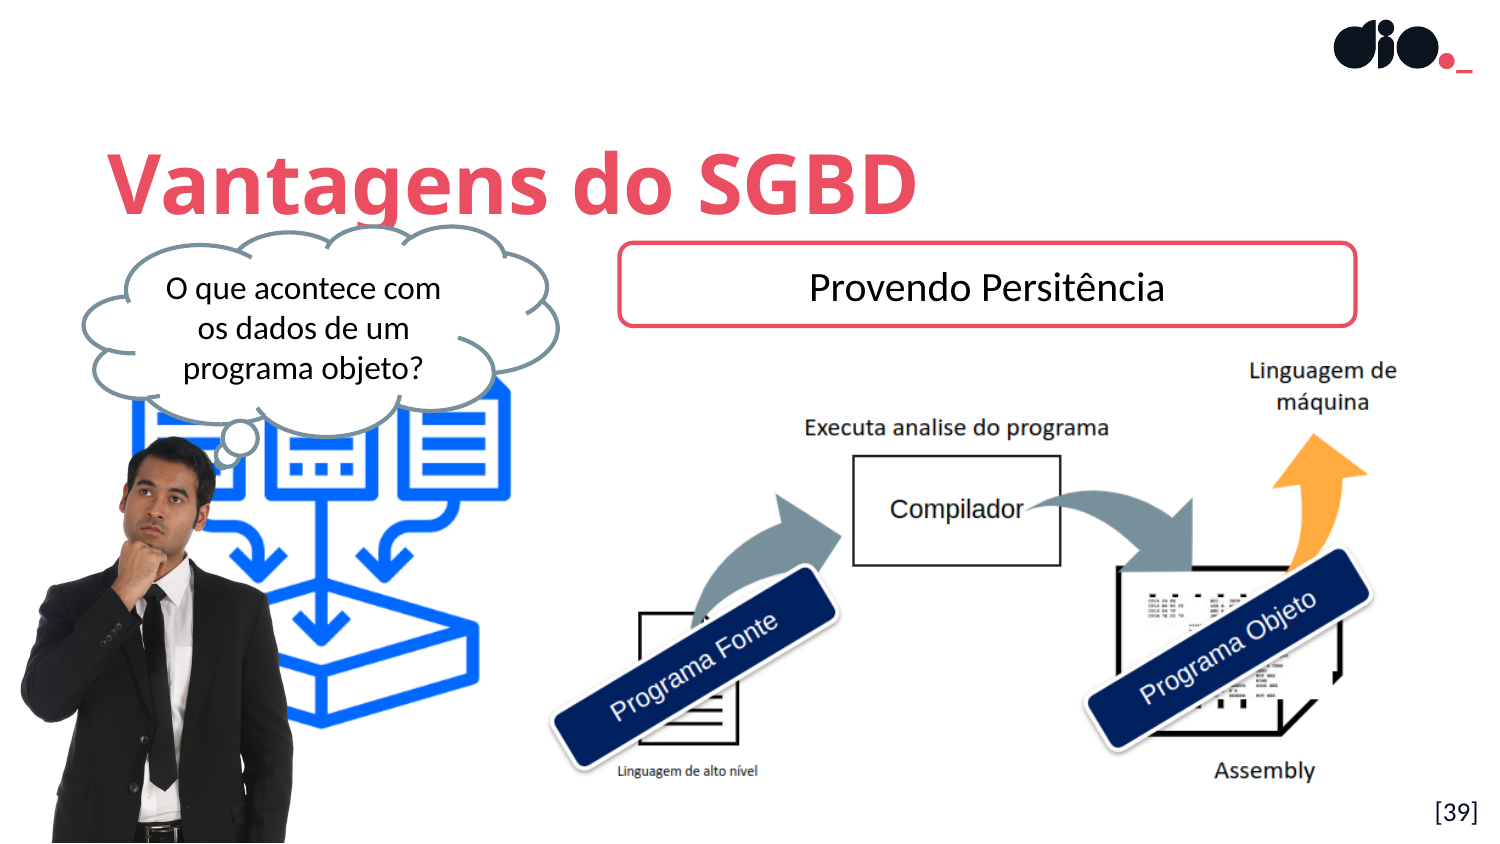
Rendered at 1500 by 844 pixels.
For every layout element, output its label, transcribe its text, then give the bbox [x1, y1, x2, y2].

picture [20, 344, 1413, 844]
text_box Vantagens do SGBD [92, 104, 1408, 243]
text_box O que acontece com os dados de um programa objeto? [81, 224, 560, 352]
picture [1333, 19, 1473, 74]
slide_number [39] [1403, 779, 1494, 844]
text_box Provendo Persitência [617, 240, 1358, 329]
